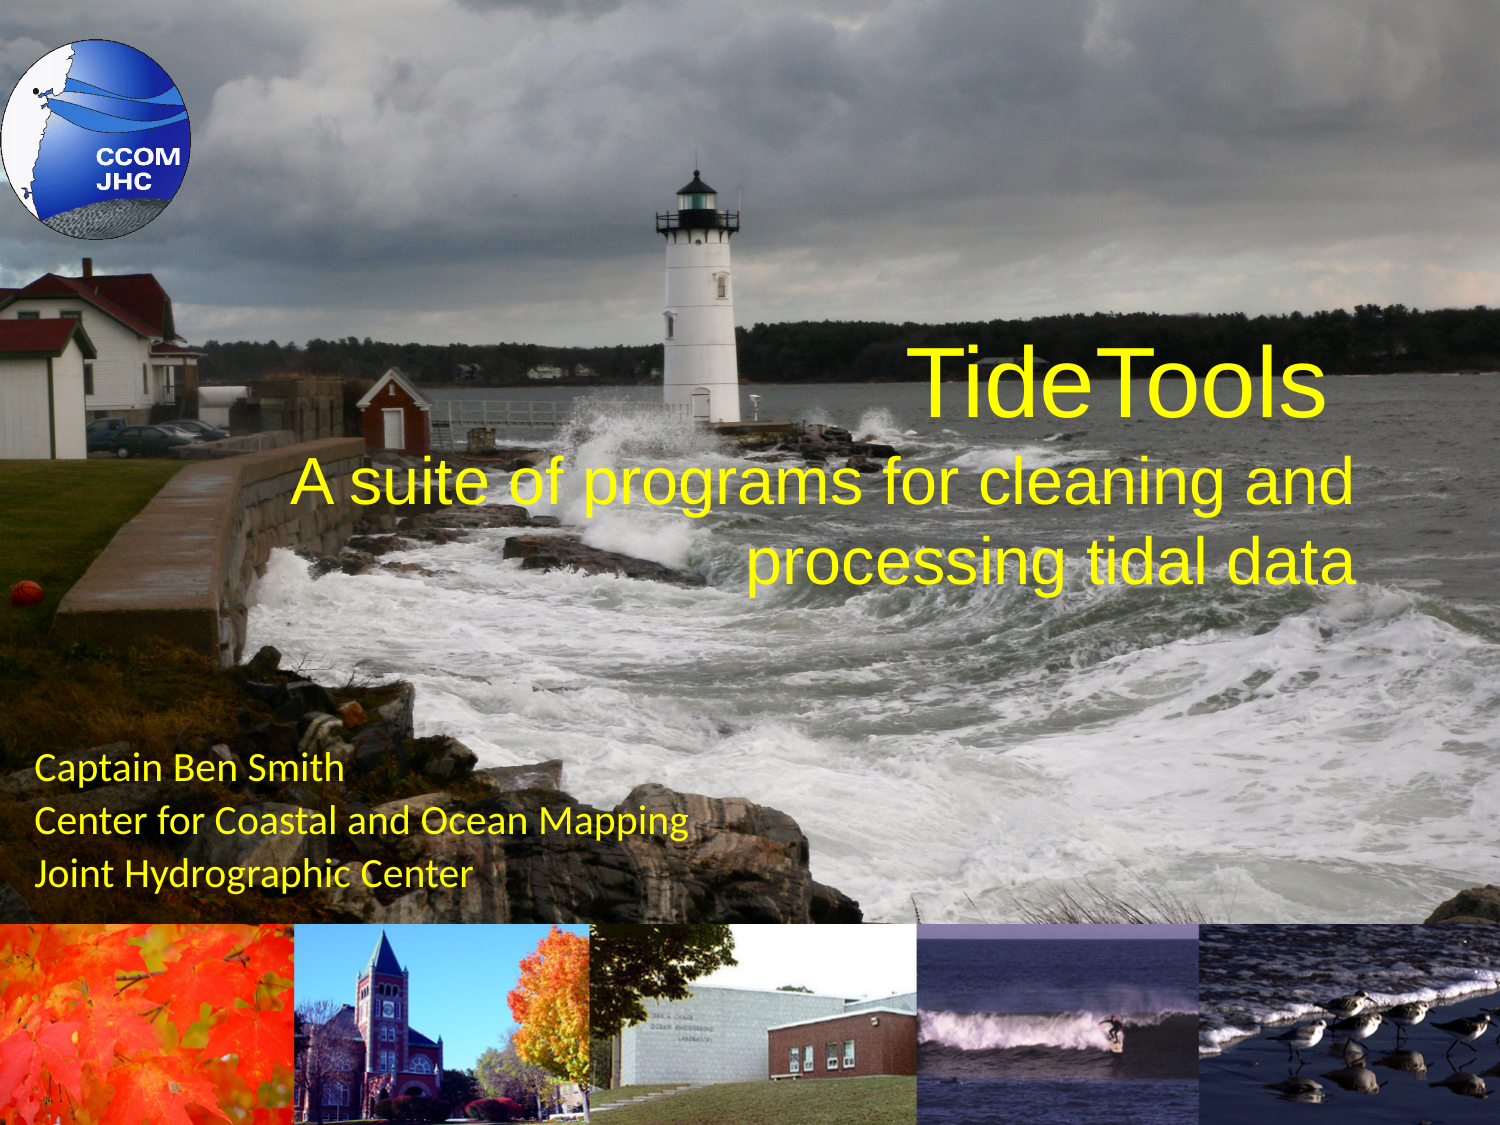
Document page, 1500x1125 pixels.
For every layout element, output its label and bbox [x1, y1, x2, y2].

picture [0, 0, 1500, 1125]
list [0, 39, 191, 240]
